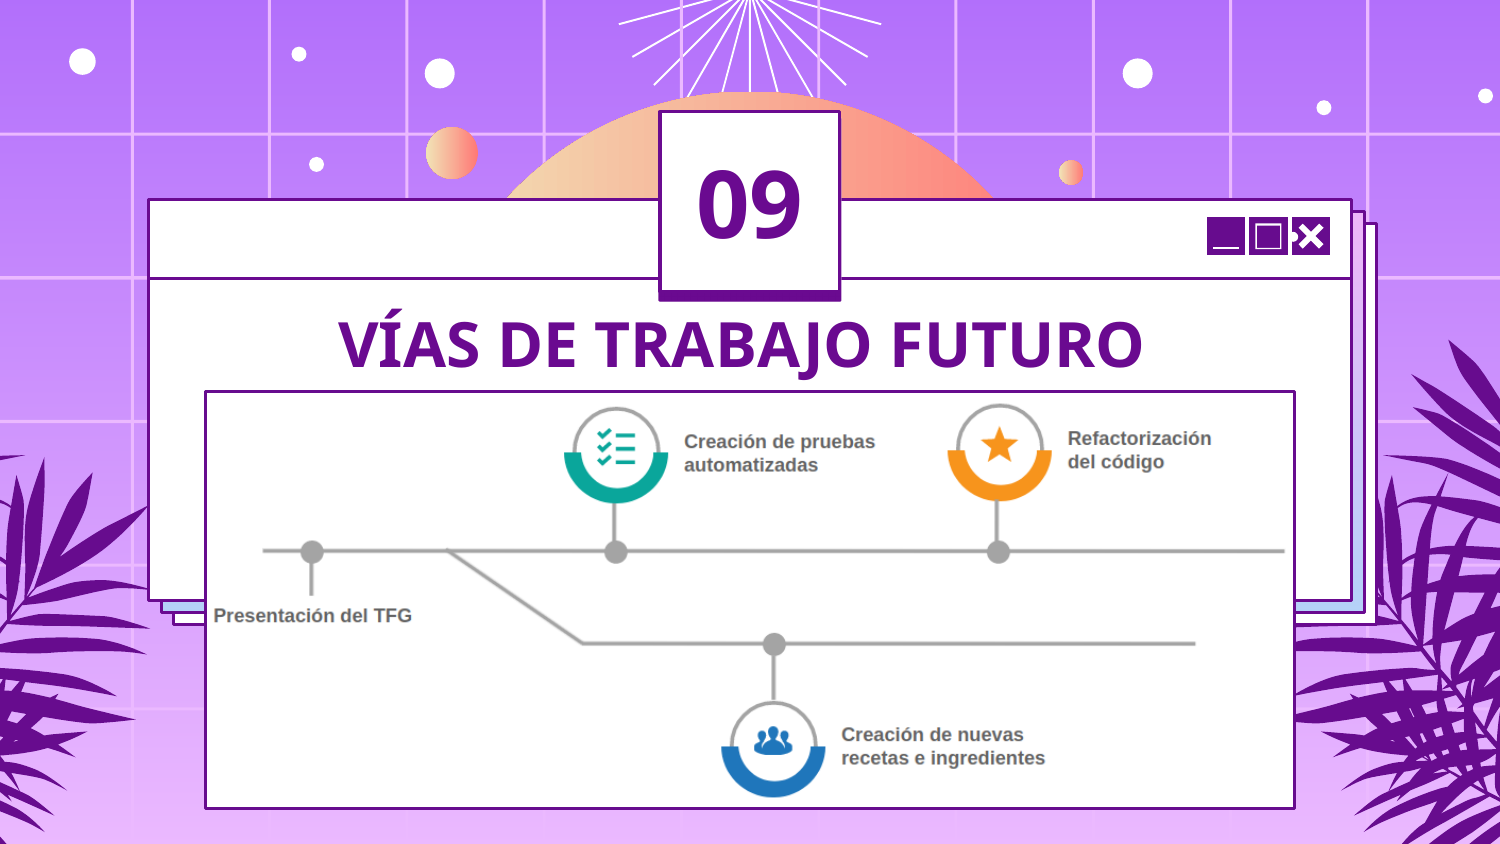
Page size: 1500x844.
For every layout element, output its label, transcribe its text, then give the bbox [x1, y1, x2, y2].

text_box [659, 111, 840, 292]
title VÍAS DE TRABAJO FUTURO [312, 304, 1188, 380]
picture [206, 392, 1294, 808]
title 09 [660, 162, 840, 241]
